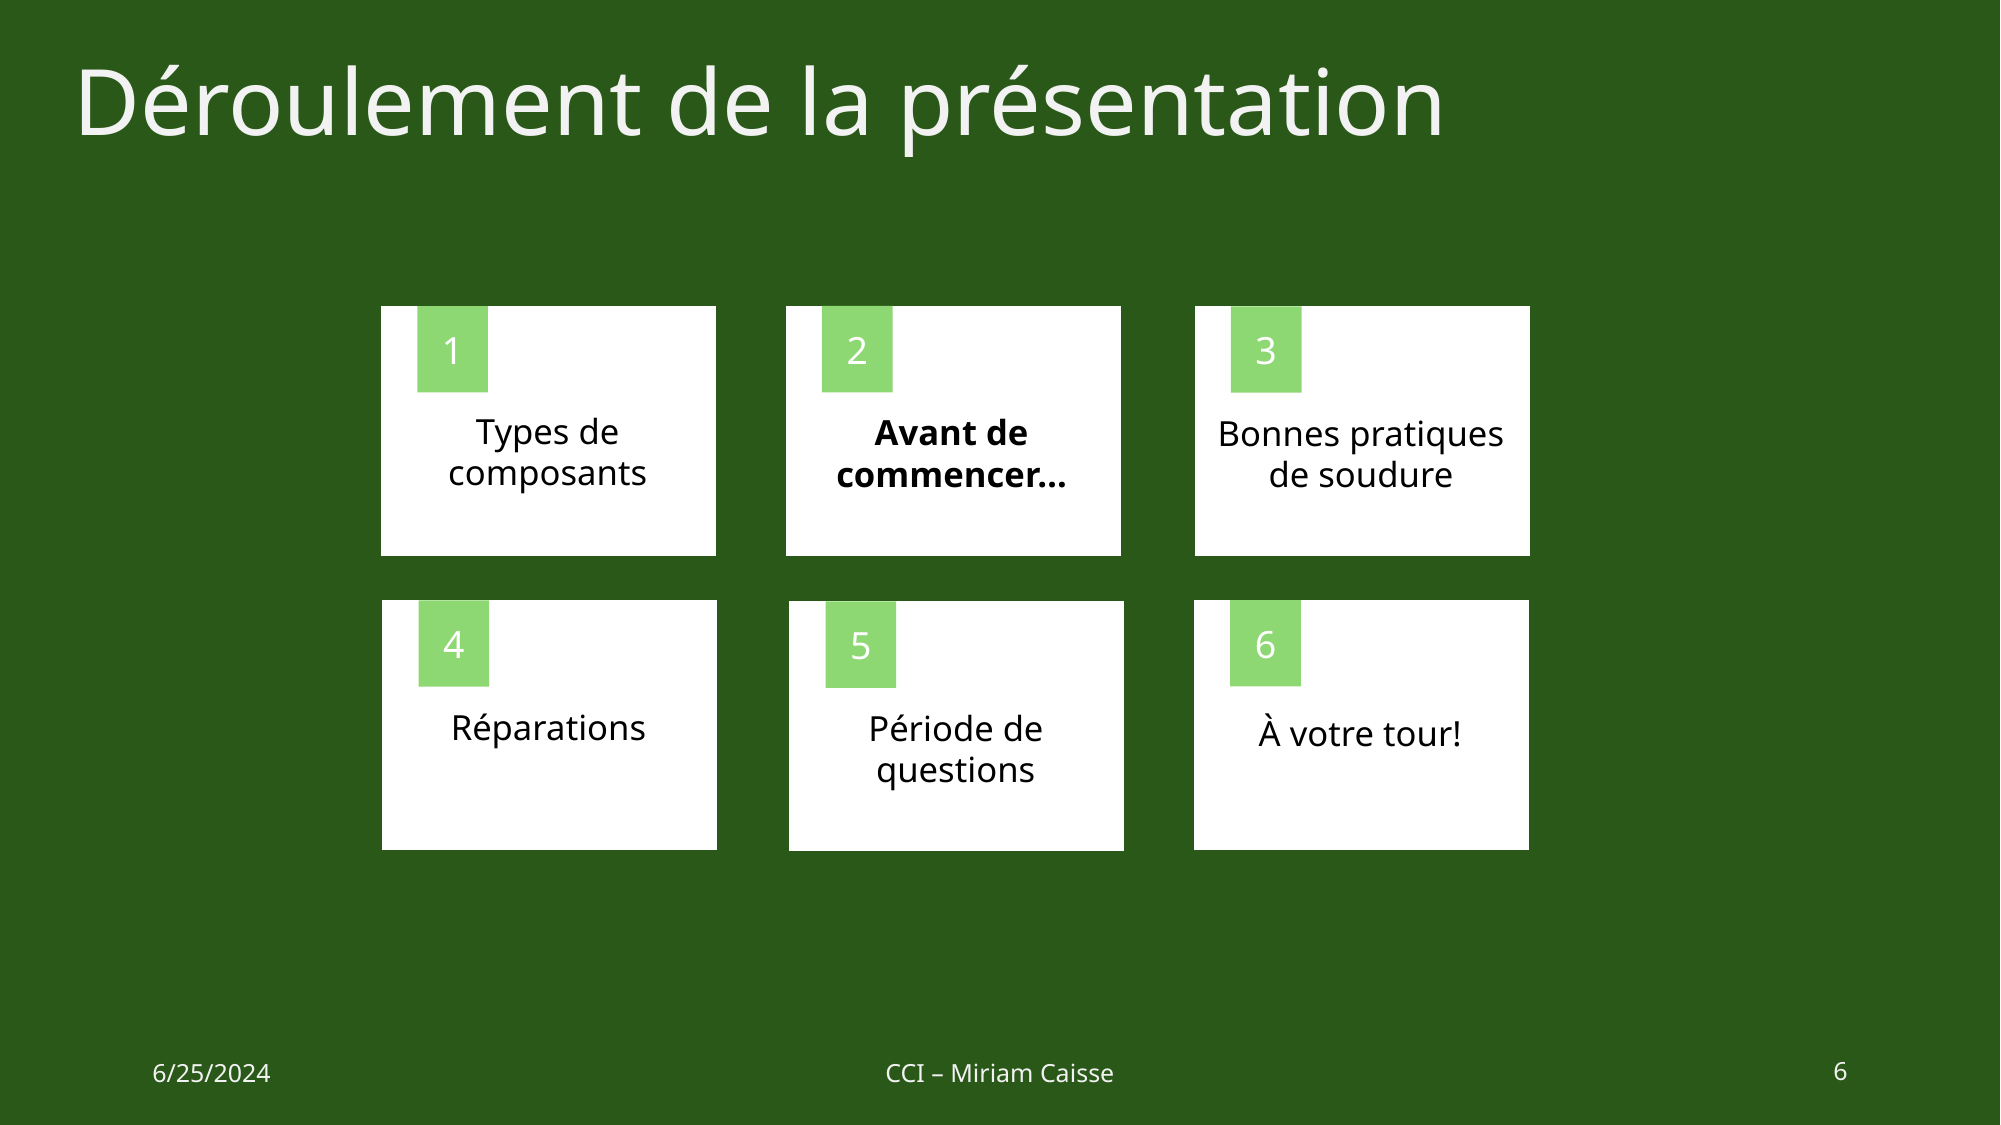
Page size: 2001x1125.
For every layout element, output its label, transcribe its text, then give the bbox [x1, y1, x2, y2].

slide_number 6 [1412, 1042, 1863, 1103]
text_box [787, 600, 1125, 865]
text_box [380, 305, 717, 570]
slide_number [137, 1042, 588, 1103]
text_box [1192, 599, 1530, 863]
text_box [1193, 305, 1531, 569]
footer CCI – Miriam Caisse [662, 1042, 1338, 1103]
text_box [783, 305, 1122, 570]
title Déroulement de la présentation [58, 33, 1784, 178]
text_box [380, 599, 718, 863]
